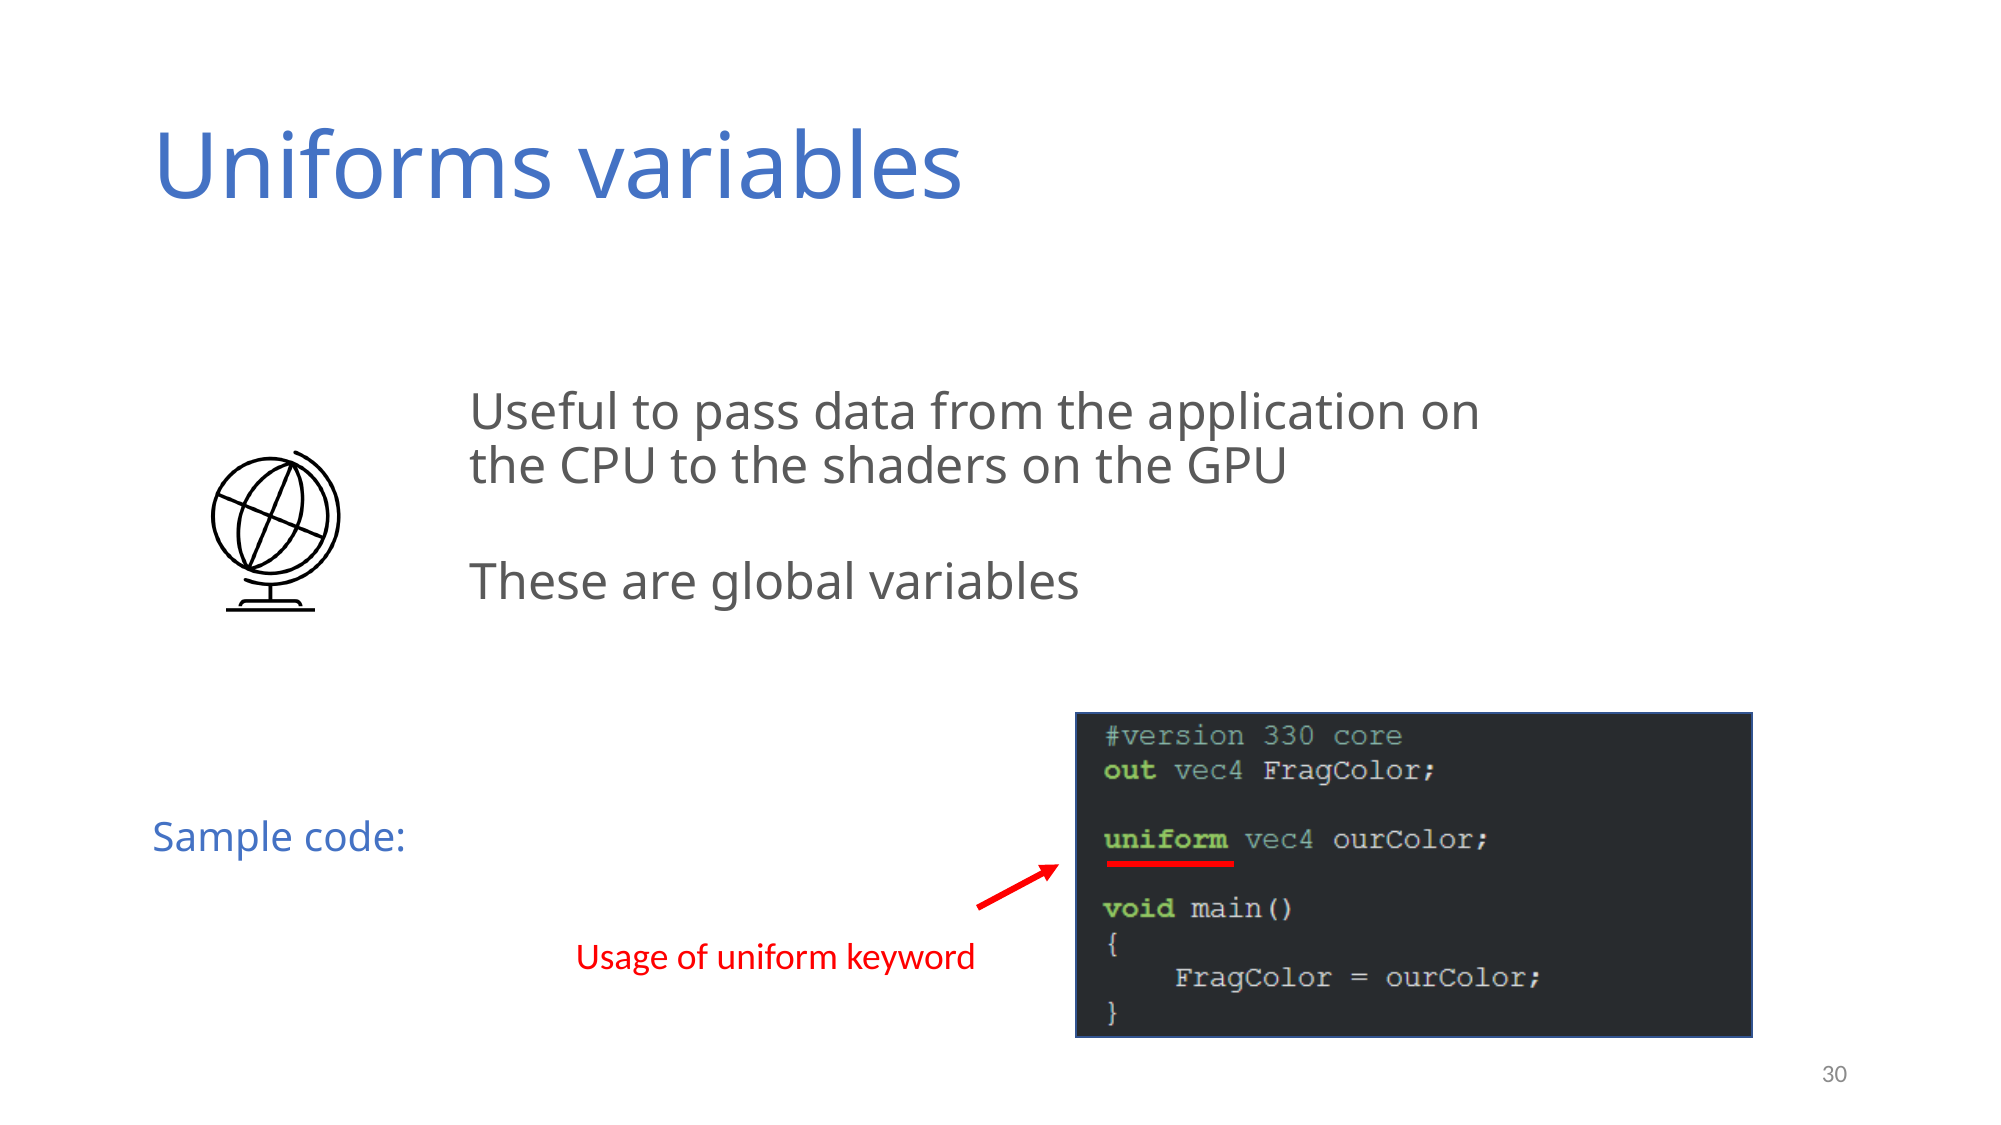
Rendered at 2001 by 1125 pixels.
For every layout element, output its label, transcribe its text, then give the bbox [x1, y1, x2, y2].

text_box Usage of uniform keyword [551, 925, 1002, 985]
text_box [1075, 713, 1753, 1038]
picture [190, 440, 365, 615]
slide_number 30 [1412, 1042, 1863, 1103]
text_box Useful to pass data from the application on the CPU to the shaders on the GPU [454, 378, 1546, 516]
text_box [977, 864, 1060, 908]
text_box Sample code: [137, 795, 463, 882]
text_box These are global variables [454, 548, 1546, 686]
title Uniforms variables [137, 59, 1863, 278]
